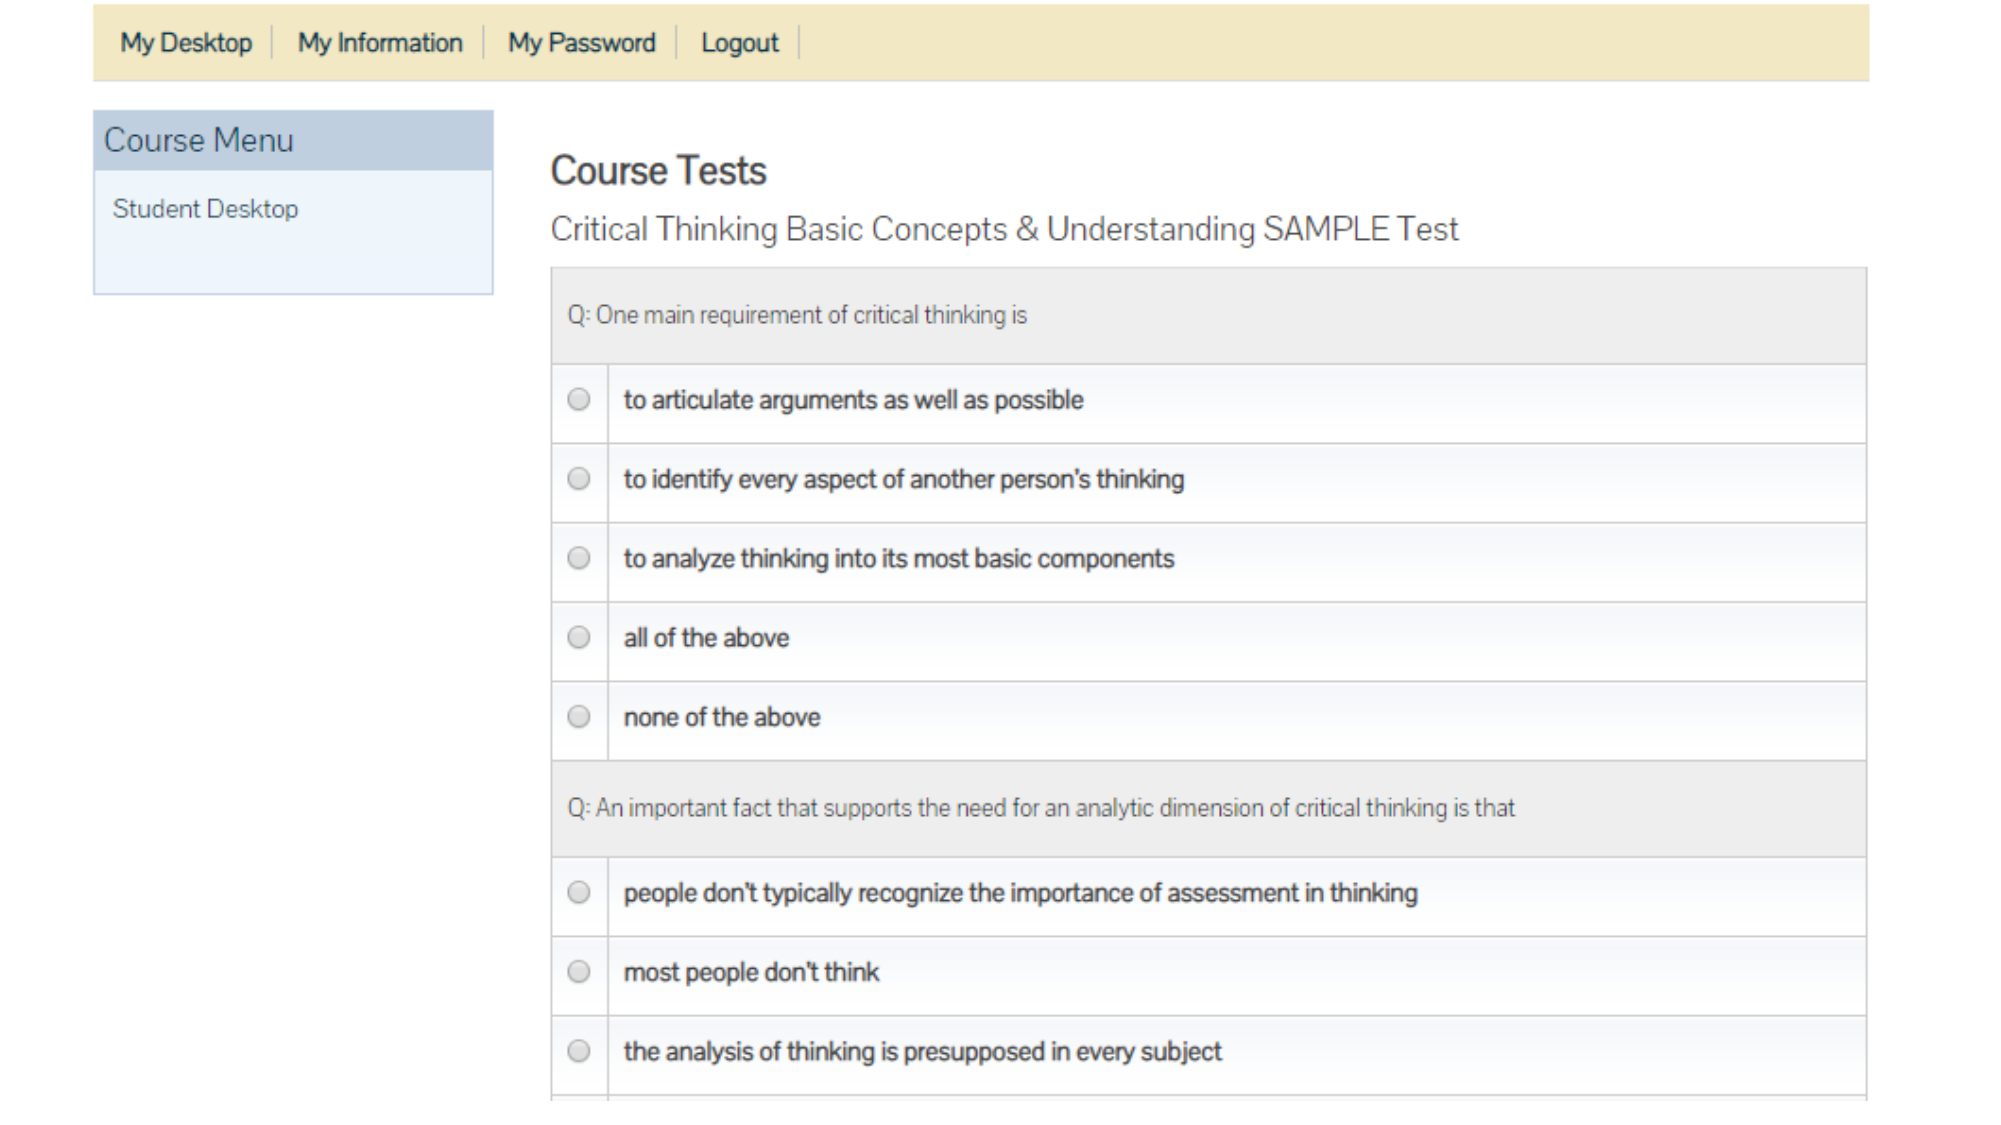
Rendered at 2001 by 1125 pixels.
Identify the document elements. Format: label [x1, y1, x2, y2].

picture [86, 0, 1887, 1101]
